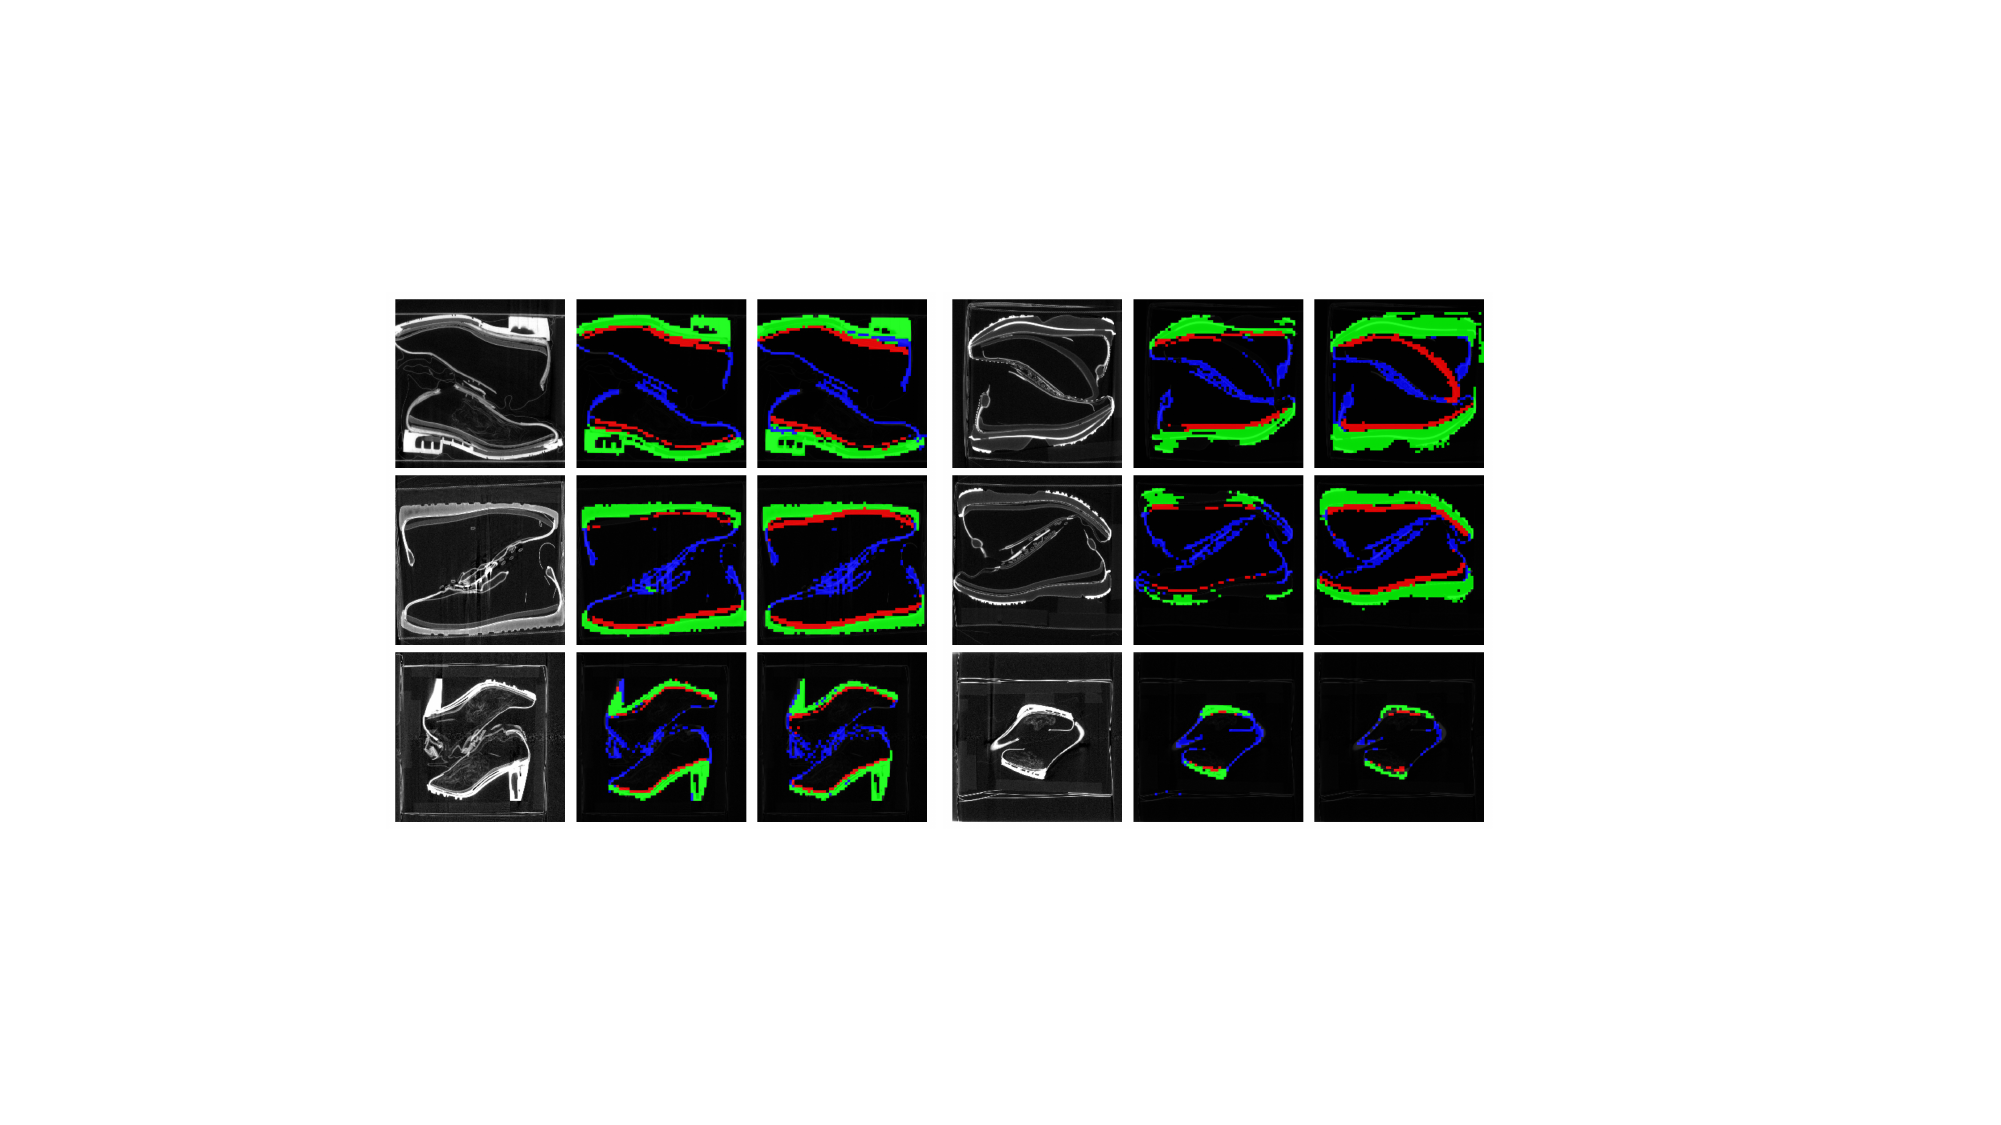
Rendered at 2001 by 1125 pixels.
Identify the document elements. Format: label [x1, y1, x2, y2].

text_box [386, 292, 1493, 829]
